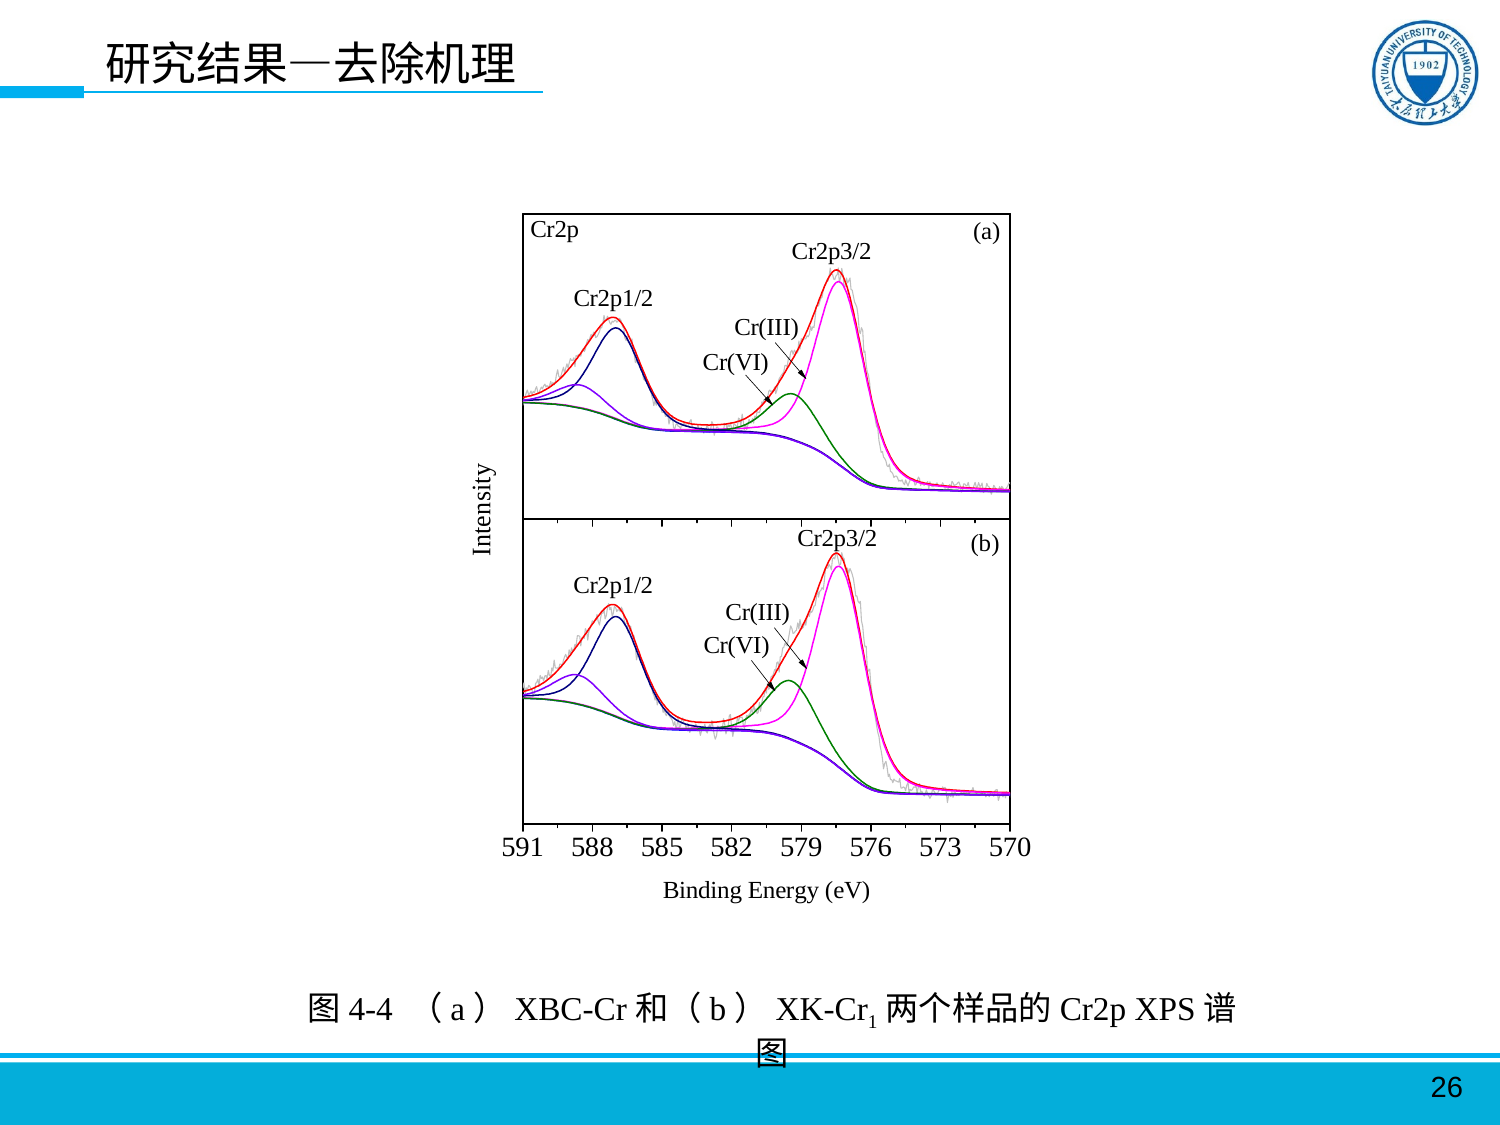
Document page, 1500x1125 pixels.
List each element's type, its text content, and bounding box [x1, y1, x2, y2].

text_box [424, 131, 1076, 956]
picture [1371, 19, 1479, 126]
text_box [0, 86, 84, 99]
text_box 图4-4 （a）XBC-Cr和（b）XK-Cr1两个样品的Cr2p XPS谱图 [289, 979, 1255, 1080]
text_box 研究结果—去除机理 [90, 28, 562, 97]
slide_number 26 [1128, 1061, 1479, 1125]
